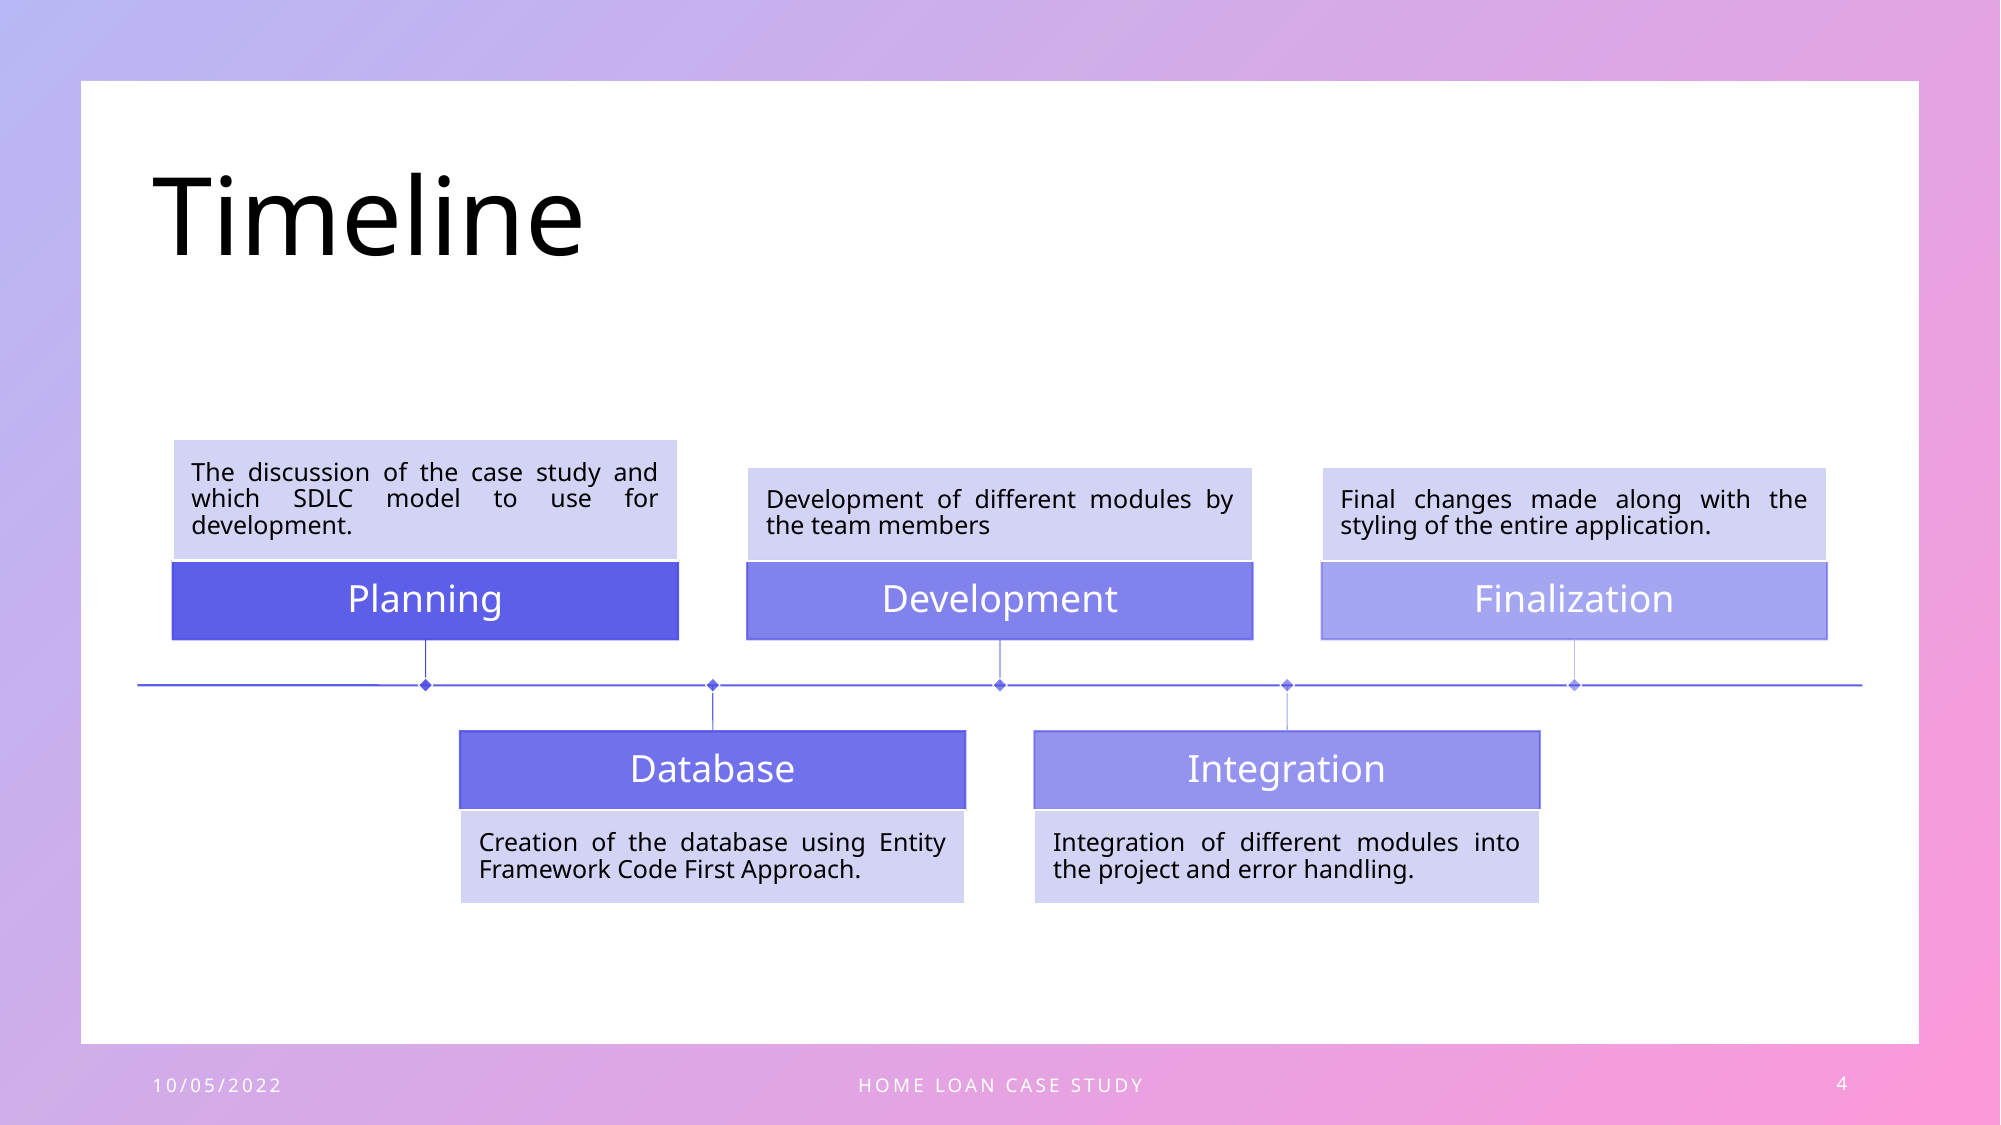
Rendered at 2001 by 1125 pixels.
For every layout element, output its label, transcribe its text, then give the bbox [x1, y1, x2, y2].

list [137, 357, 1863, 1014]
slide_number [137, 1054, 588, 1115]
footer Home Loan Case study [662, 1054, 1338, 1115]
title Timeline [137, 111, 1863, 330]
slide_number 4 [1412, 1054, 1863, 1115]
